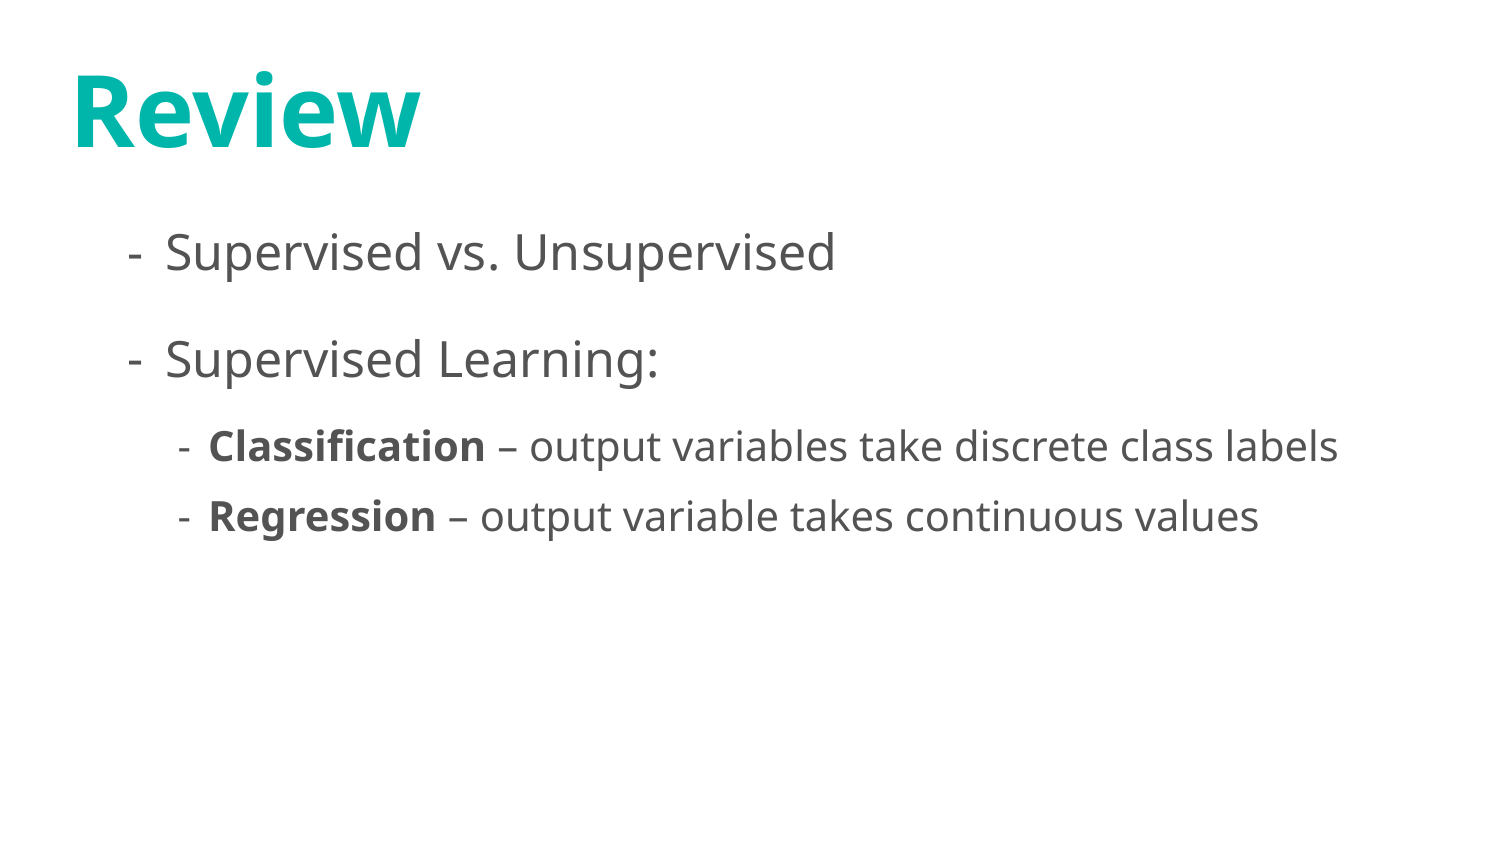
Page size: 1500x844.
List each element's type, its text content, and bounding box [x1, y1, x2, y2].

title Review [54, 42, 1405, 183]
list Supervised vs. Unsupervised Supervised Learning: Classification – output variables take discrete class labels Regression – output variable takes continuous values [75, 196, 1425, 777]
